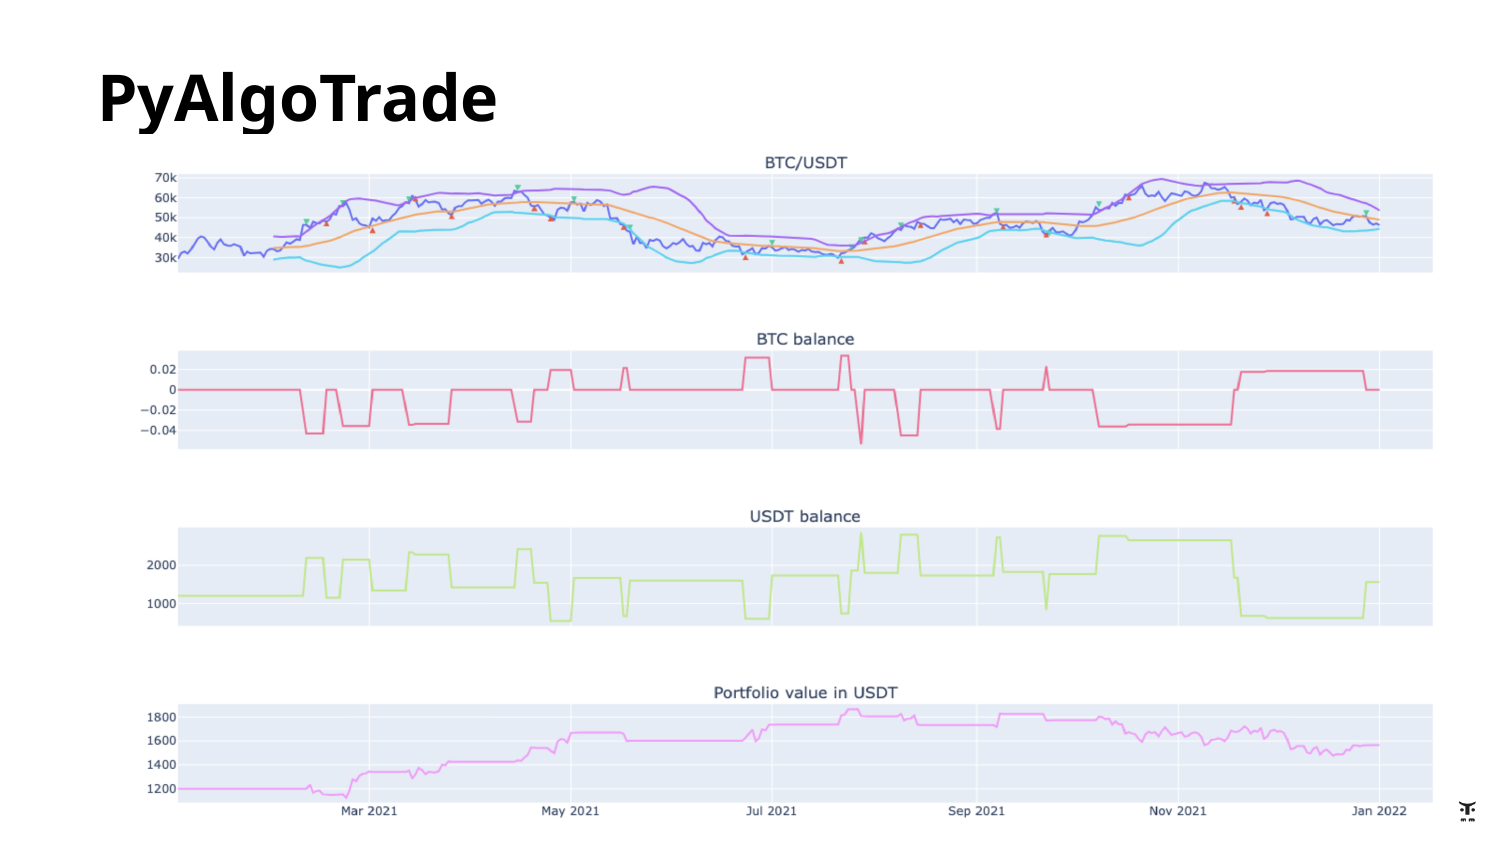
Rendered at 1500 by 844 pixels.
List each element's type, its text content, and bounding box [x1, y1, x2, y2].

picture [0, 0, 1500, 844]
title PyAlgoTrade [82, 41, 1480, 222]
